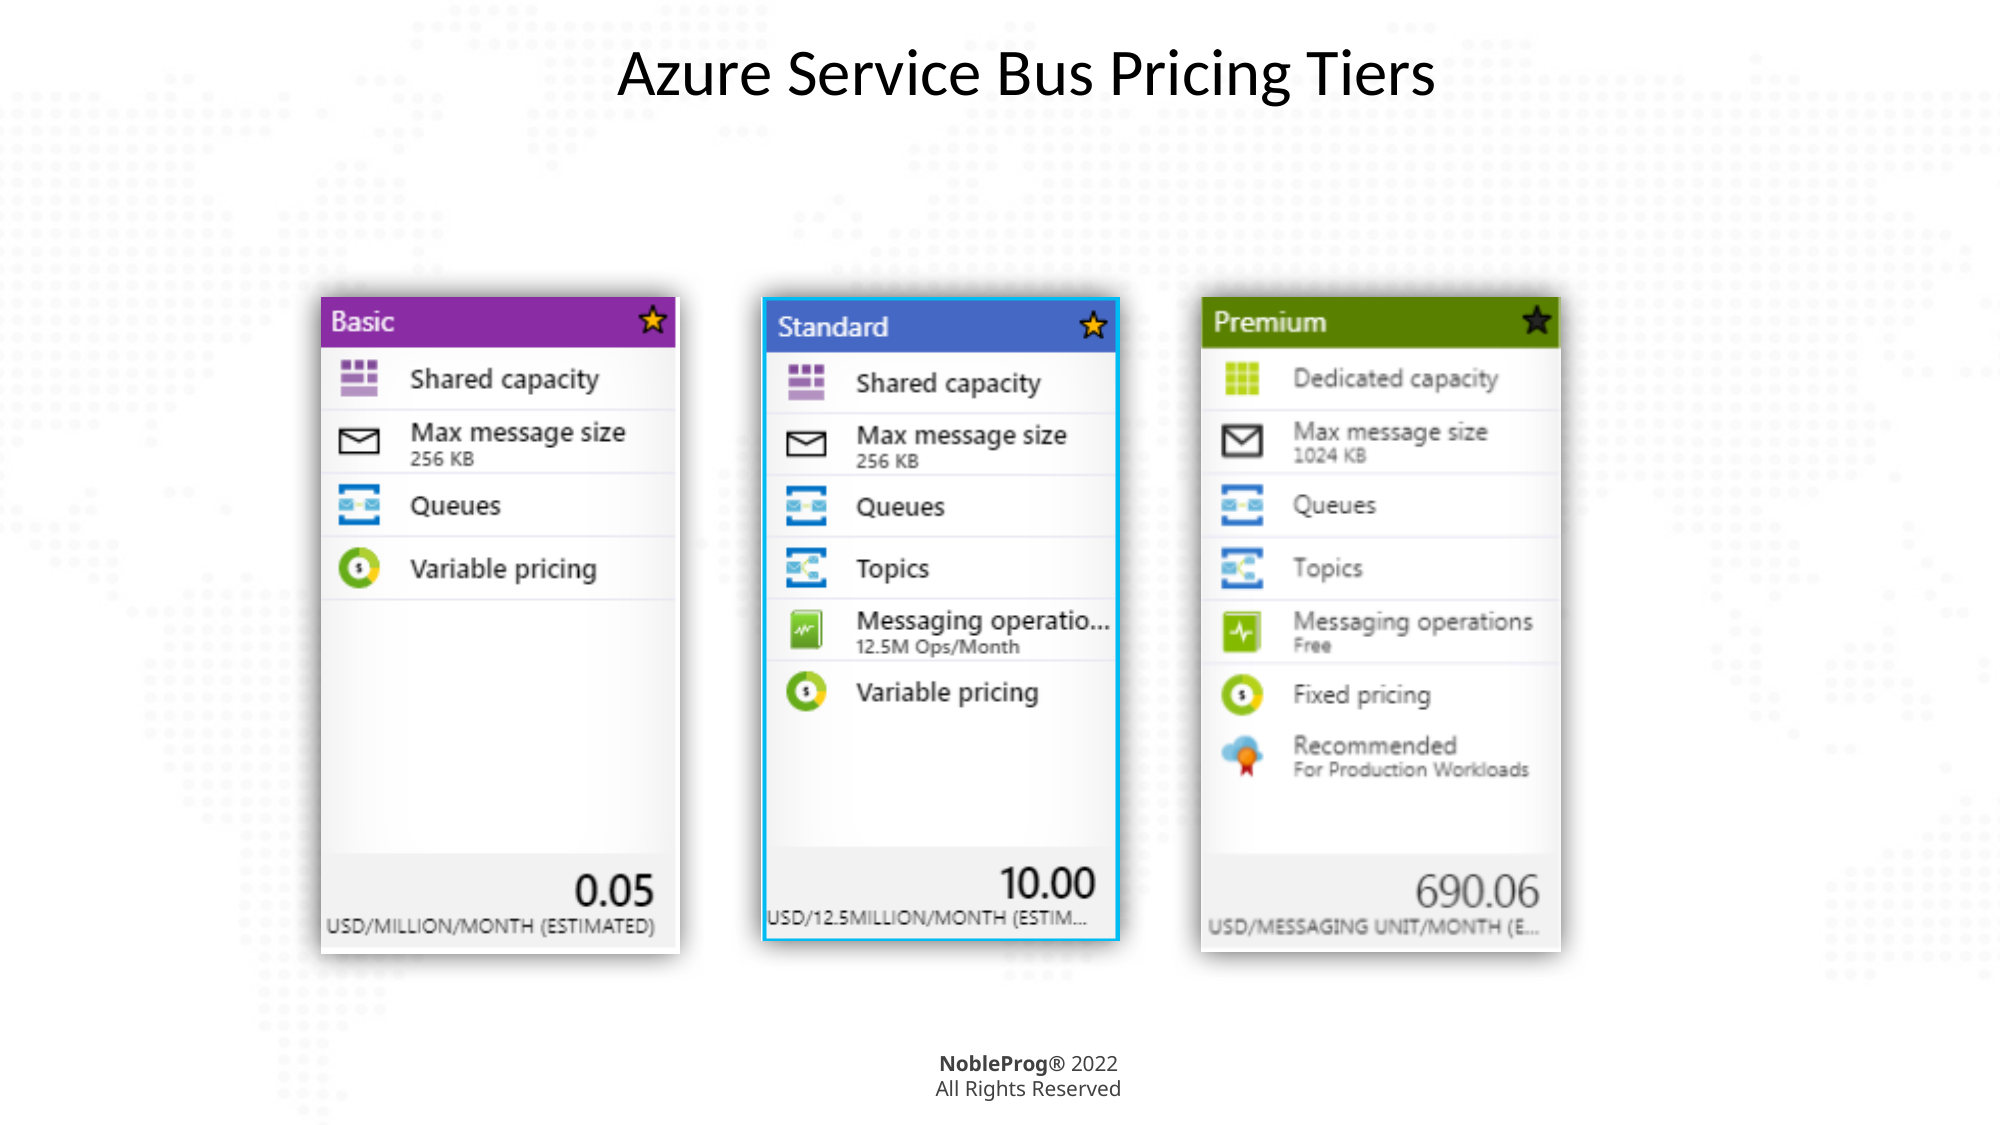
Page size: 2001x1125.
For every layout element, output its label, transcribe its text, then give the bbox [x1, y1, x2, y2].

text_box Azure Service Bus Pricing Tiers [602, 21, 1452, 116]
picture [1201, 297, 1561, 953]
picture [320, 297, 680, 954]
picture [767, 301, 1115, 938]
